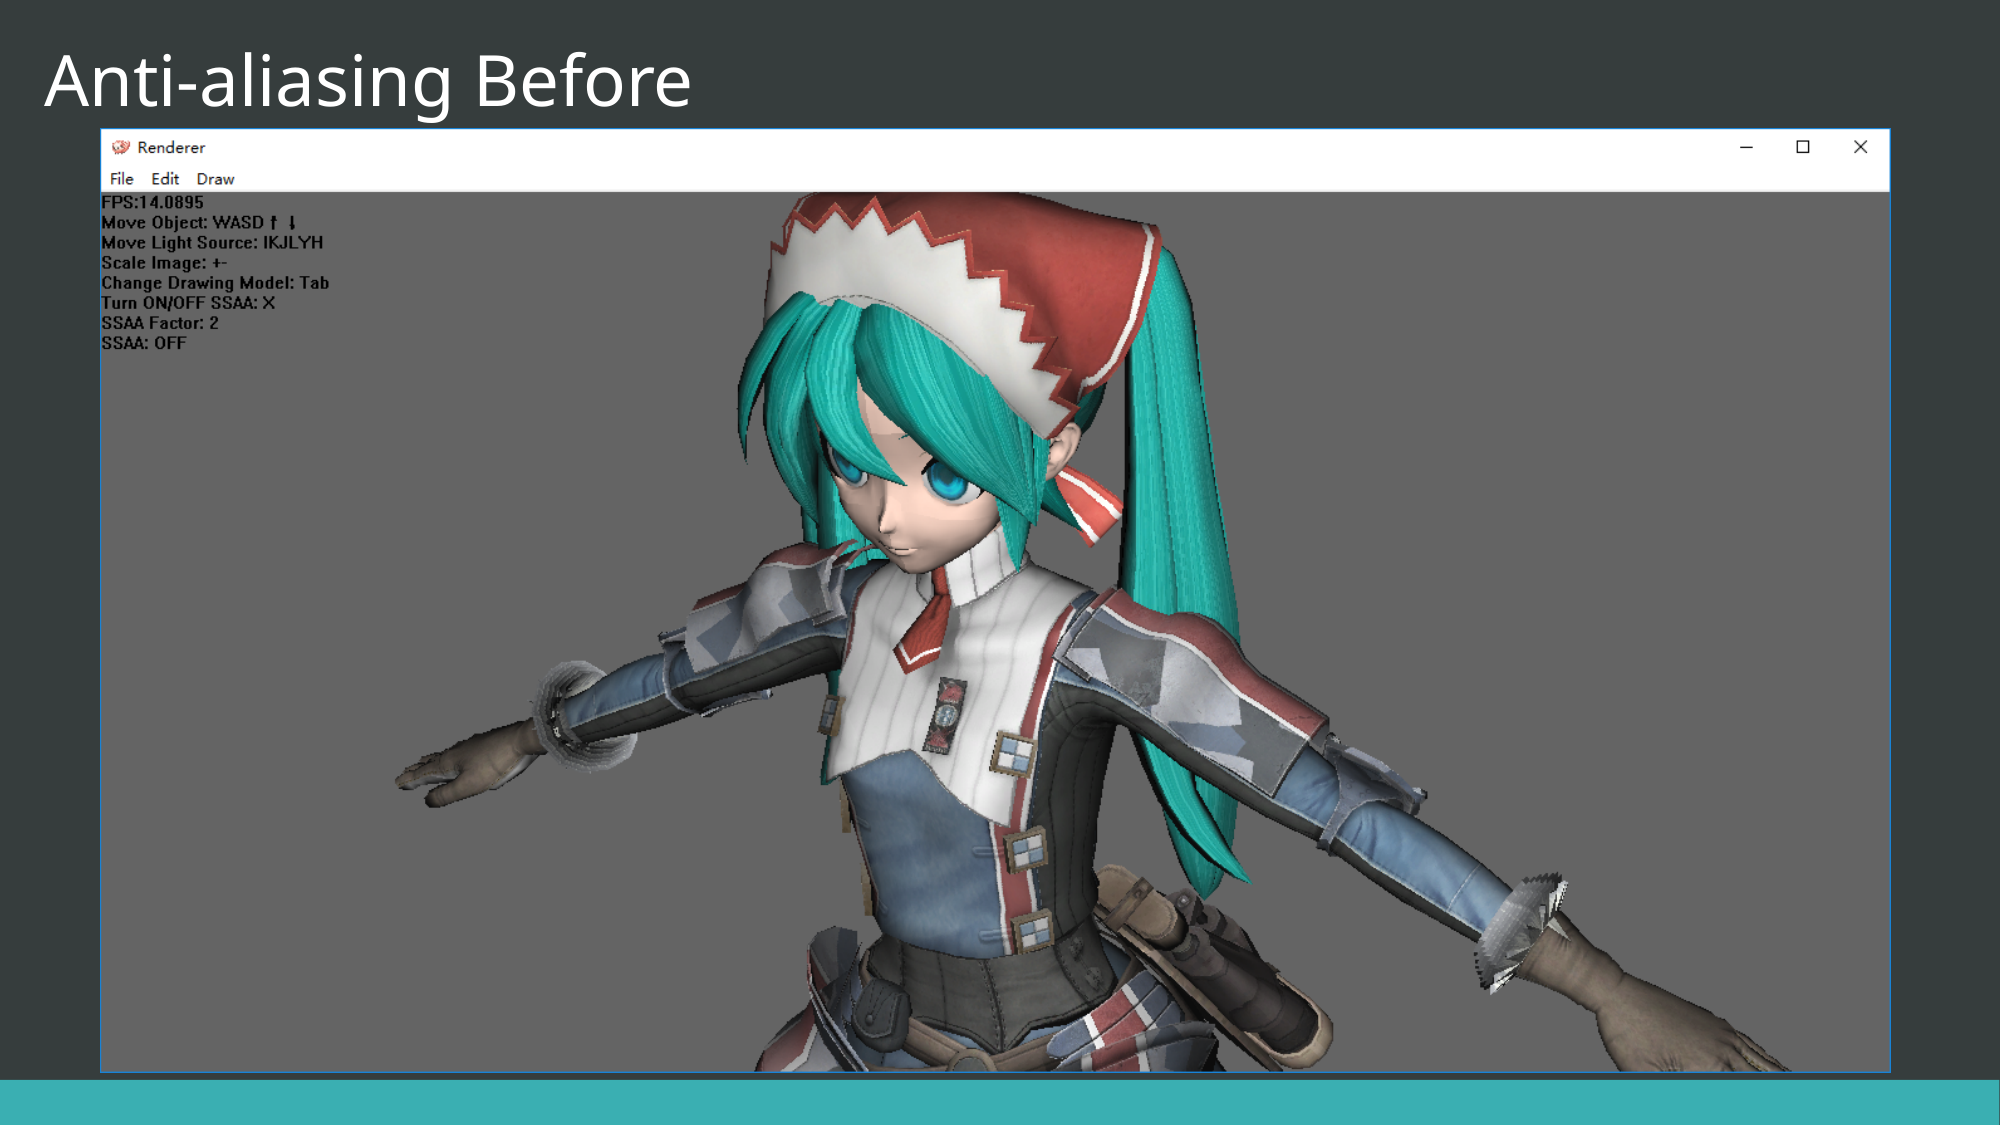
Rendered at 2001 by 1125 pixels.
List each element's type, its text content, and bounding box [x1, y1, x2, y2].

picture [100, 128, 1891, 1073]
text_box Anti-aliasing Before [29, 24, 978, 129]
